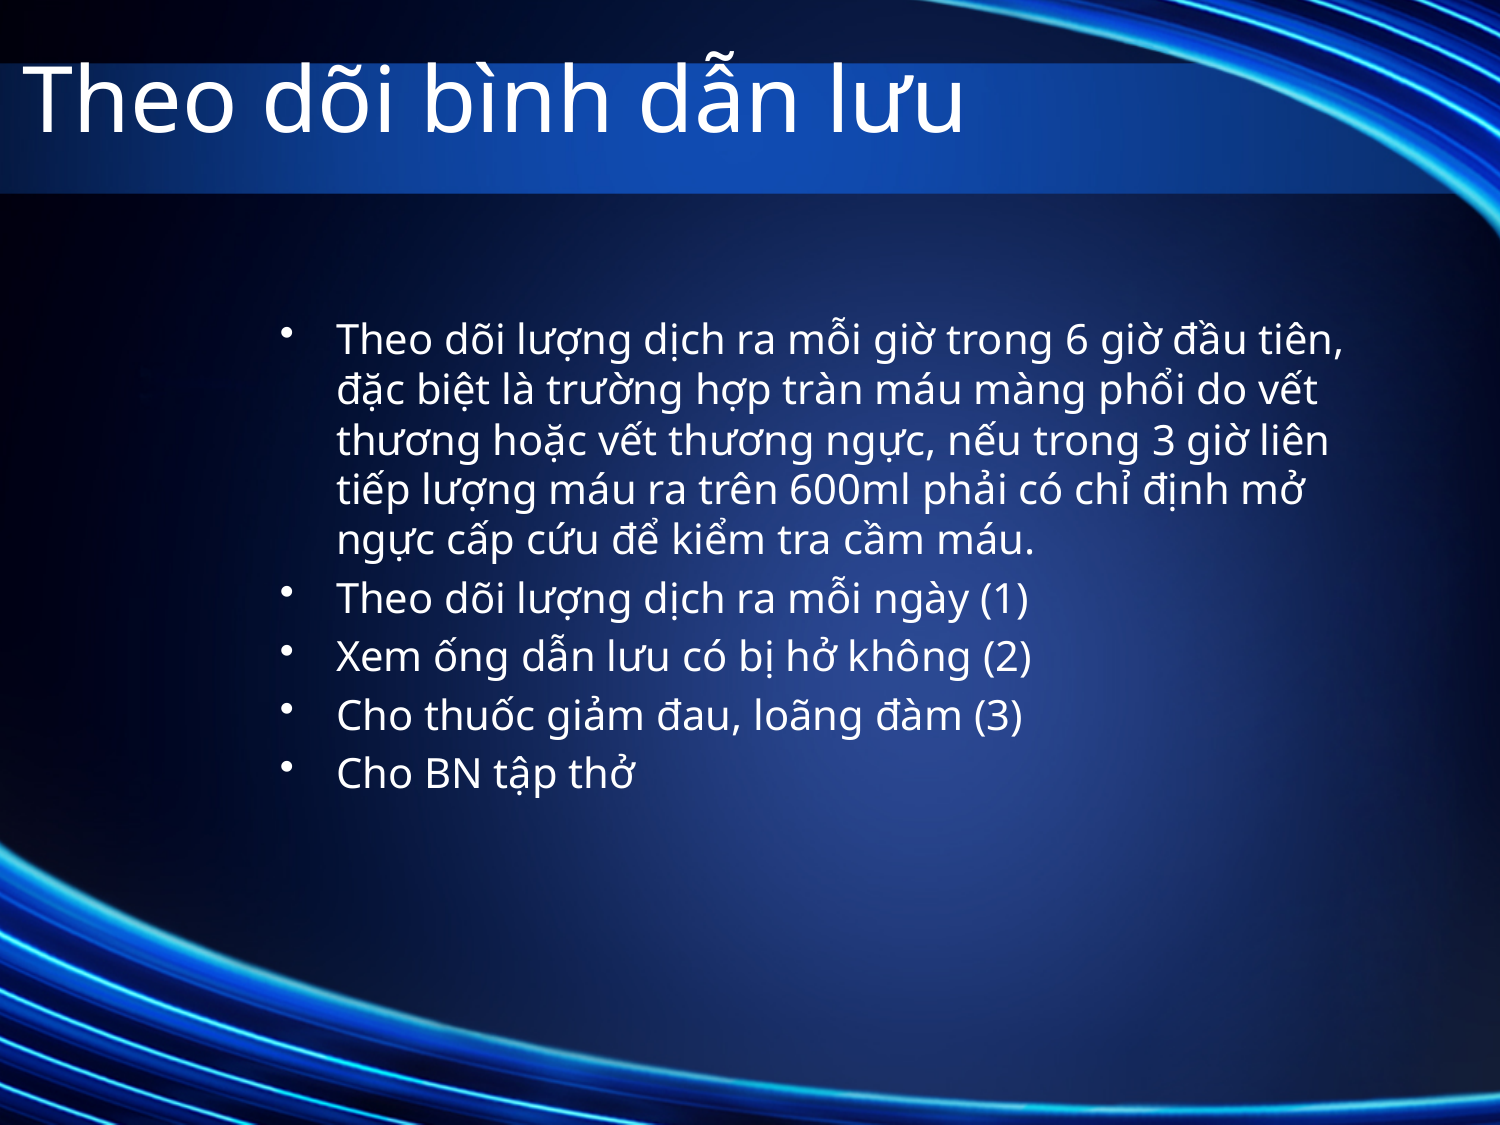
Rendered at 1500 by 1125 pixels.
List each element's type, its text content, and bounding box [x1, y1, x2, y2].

title Theo dõi bình dẫn lưu [7, 54, 1371, 138]
list Theo dõi lượng dịch ra mỗi giờ trong 6 giờ đầu tiên, đặc biệt là trường hợp tràn máu màng phổi do vết thương hoặc vết thương ngực, nếu trong 3 giờ liên tiếp lượng máu ra trên 600ml phải có chỉ định mở ngực cấp cứu để kiểm tra cầm máu. Theo dõi lượng dịch ra mỗi ngày (1) Xem ống dẫn lưu có bị hở không (2) Cho thuốc giảm đau, loãng đàm (3) Cho BN tập thở [264, 305, 1401, 926]
picture [0, 0, 1500, 1125]
